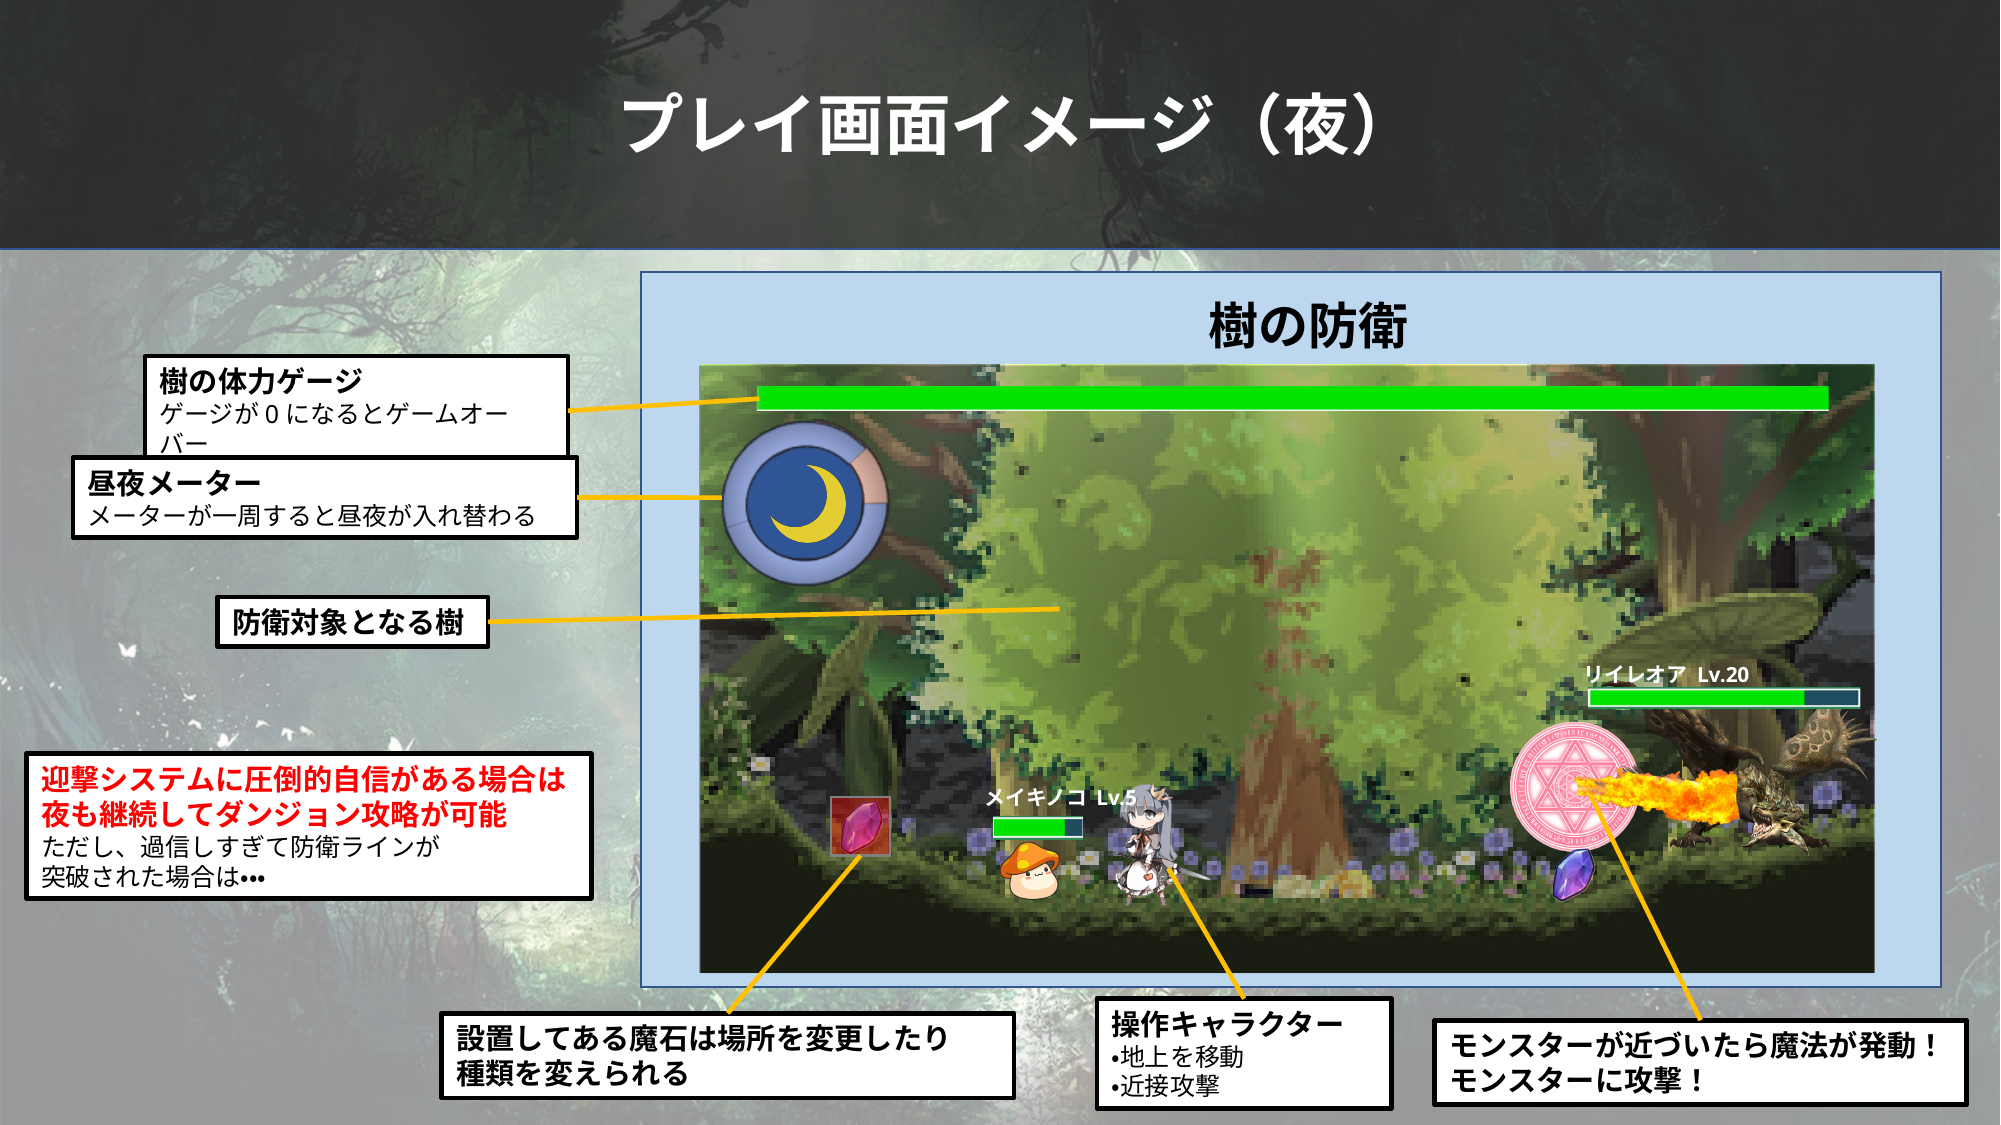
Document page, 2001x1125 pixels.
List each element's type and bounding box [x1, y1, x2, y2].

text_box [488, 608, 1060, 623]
text_box [727, 855, 861, 1014]
text_box [1591, 795, 1701, 1021]
text_box [1168, 868, 1245, 999]
text_box [0, 250, 2000, 1125]
text_box [652, 364, 1886, 974]
text_box [0, 0, 2000, 250]
